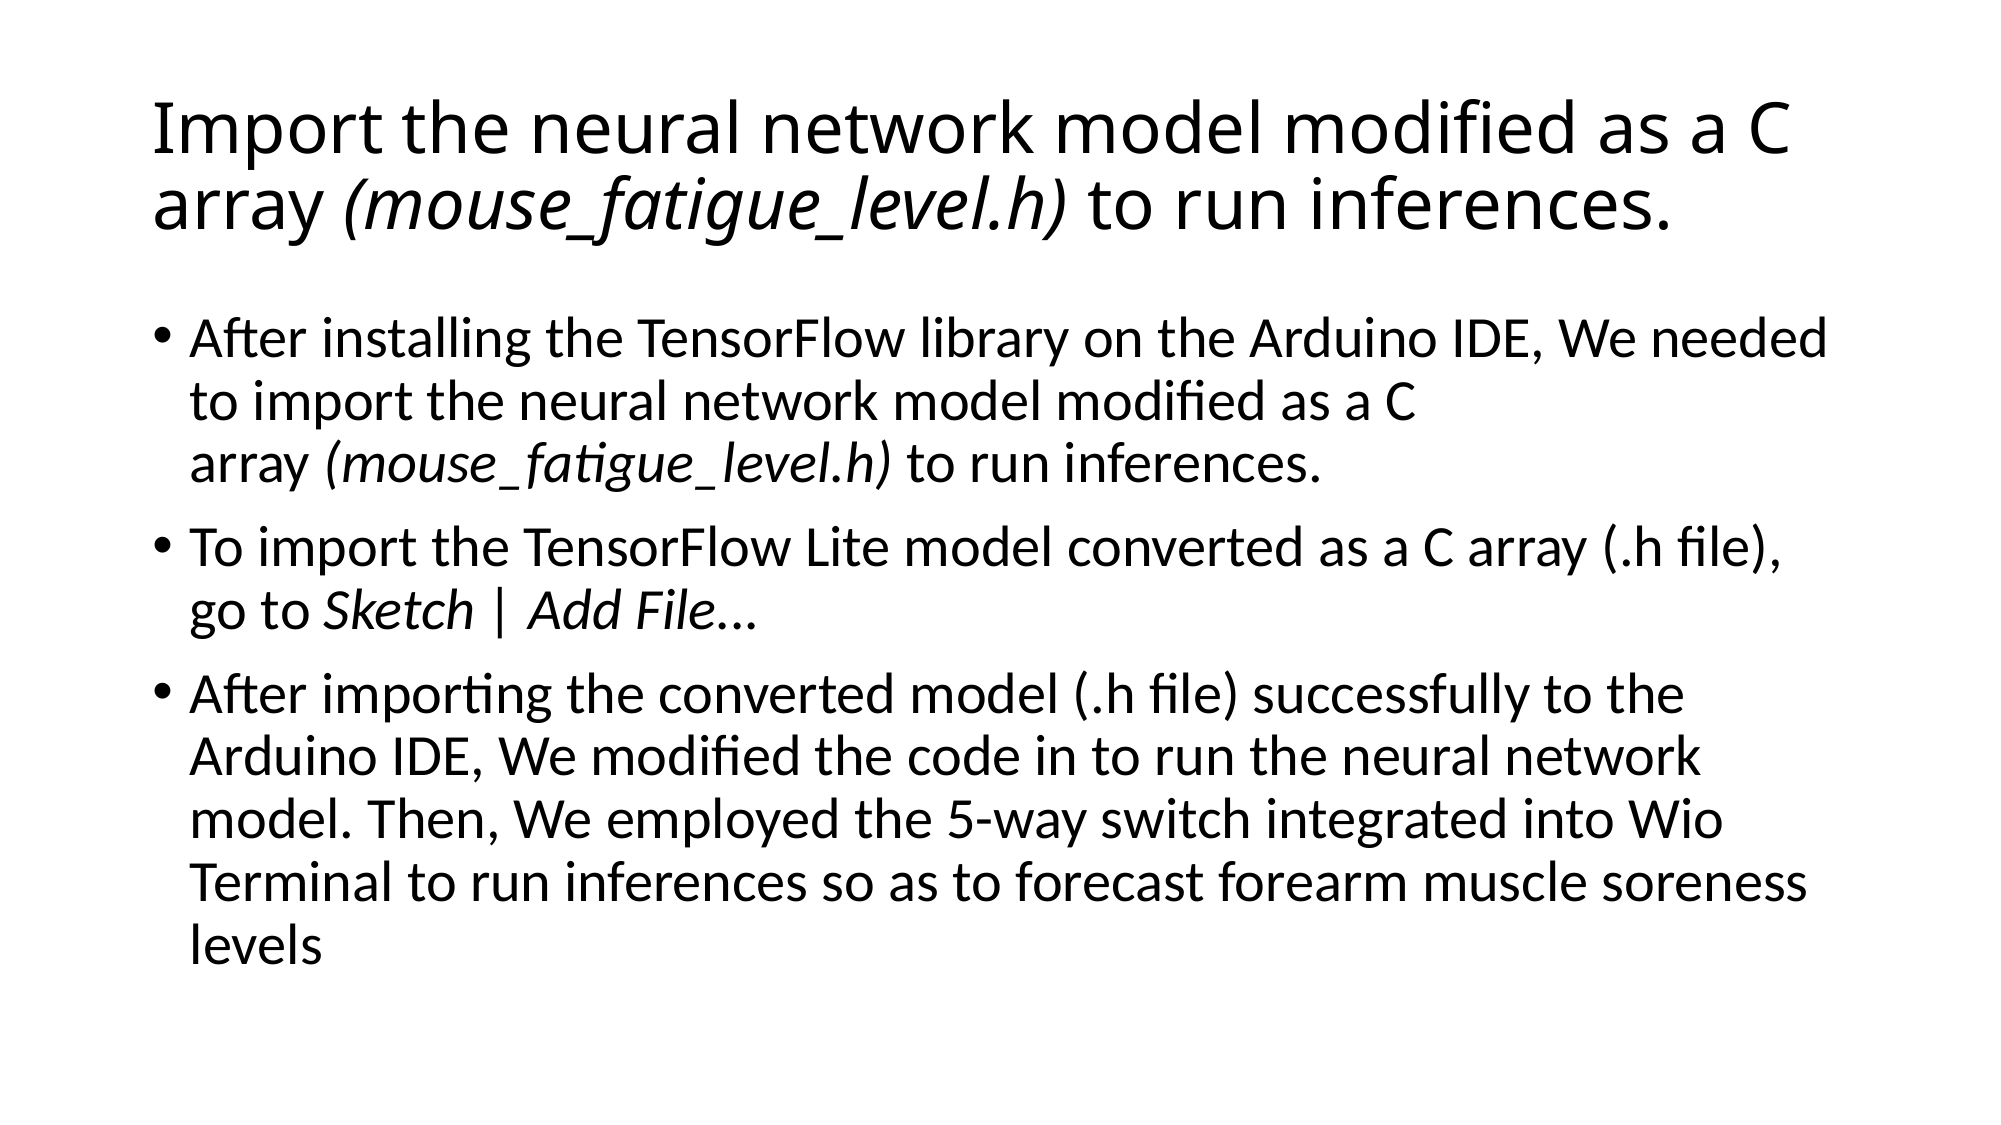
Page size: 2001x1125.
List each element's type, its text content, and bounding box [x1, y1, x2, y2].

list After installing the TensorFlow library on the Arduino IDE, We needed to import the neural network model modified as a C array (mouse_fatigue_level.h) to run inferences. To import the TensorFlow Lite model converted as a C array (.h file), go to Sketch | Add File... After importing the converted model (.h file) successfully to the Arduino IDE, We modified the code in to run the neural network model. Then, We employed the 5-way switch integrated into Wio Terminal to run inferences so as to forecast forearm muscle soreness levels [137, 299, 1863, 1014]
title Import the neural network model modified as a C array (mouse_fatigue_level.h) to run inferences. [137, 59, 1863, 278]
